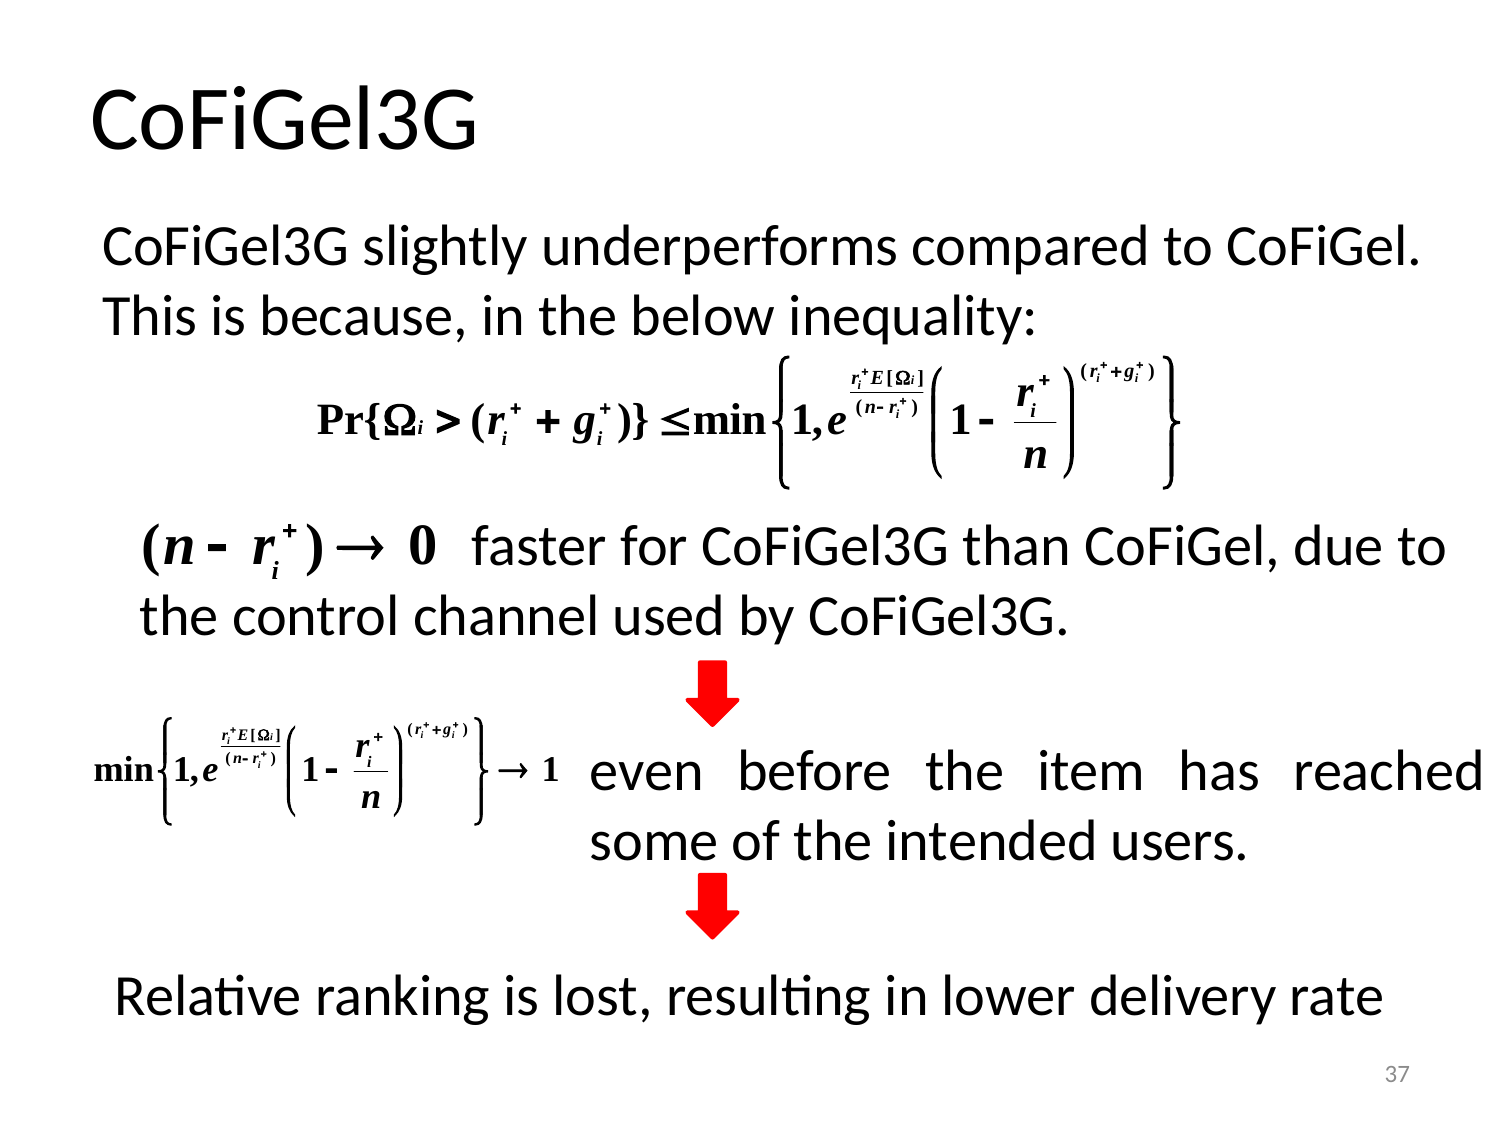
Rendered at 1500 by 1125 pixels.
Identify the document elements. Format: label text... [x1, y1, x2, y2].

text_box [685, 872, 740, 940]
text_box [90, 712, 563, 830]
title CoFiGel3G [75, 37, 1425, 188]
text_box faster for CoFiGel3G than CoFiGel, due to the control channel used by CoFiGel3G. [124, 499, 1463, 655]
text_box [685, 660, 740, 727]
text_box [312, 349, 1188, 495]
text_box CoFiGel3G slightly underperforms compared to CoFiGel. This is because, in the below inequality: [87, 199, 1463, 355]
text_box Relative ranking is lost, resulting in lower delivery rate [99, 950, 1425, 1035]
slide_number 37 [1074, 1042, 1425, 1103]
text_box even before the item has reached some of the intended users. [575, 724, 1500, 880]
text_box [137, 509, 444, 588]
